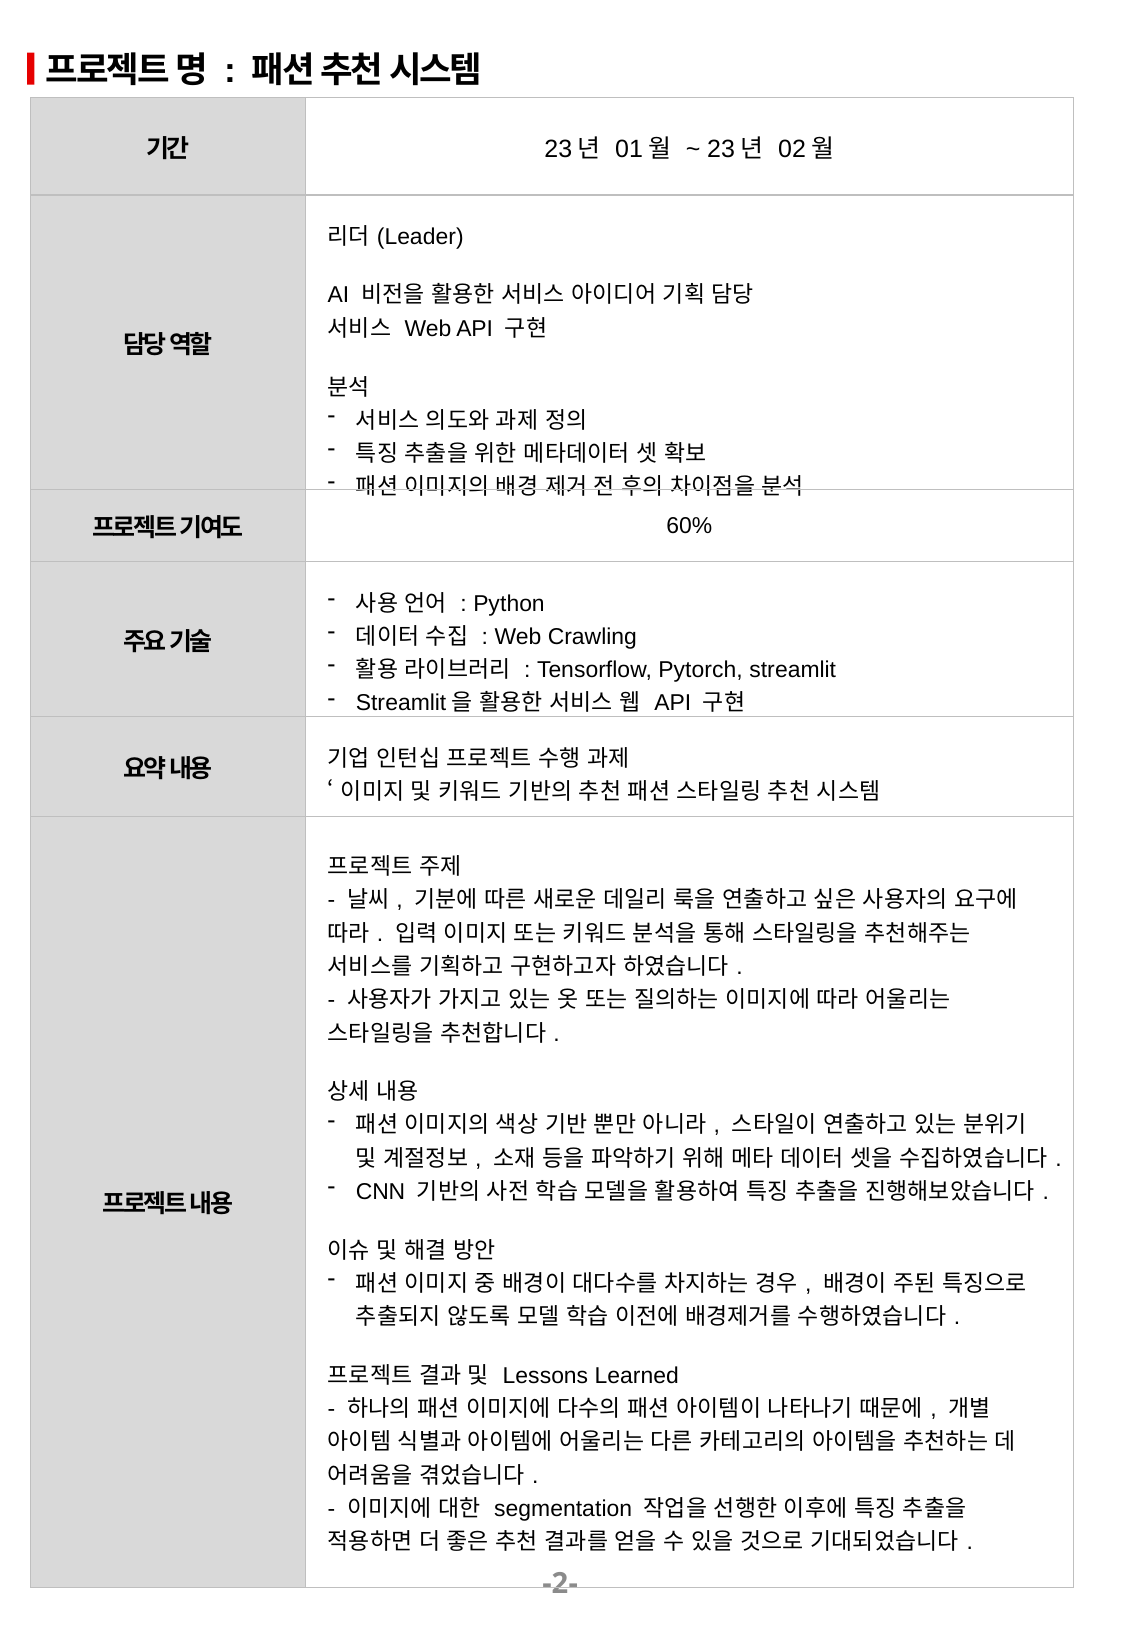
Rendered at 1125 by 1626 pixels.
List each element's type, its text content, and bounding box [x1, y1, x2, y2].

text_box 프로젝트 명 : 패션 추천 시스템 [31, 39, 930, 97]
table_cell 리더(Leader) AI 비전을 활용한 서비스 아이디어 기획 담당 서비스 Web API 구현 분석 서비스 의도와 과제 정의 특징 추출을 위한 메타데이터 셋 확보 패션 이미지의 배경 제거 전 후의 차이점을 분석 [306, 196, 1073, 489]
table_cell 프로젝트 주제 - 날씨, 기분에 따른 새로운 데일리 룩을 연출하고 싶은 사용자의 요구에 따라. 입력 이미지 또는 키워드 분석을 통해 스타일링을 추천해주는 서비스를 기획하고 구현하고자 하였습니다. - 사용자가 가지고 있는 옷 또는 질의하는 이미지에 따라 어울리는 스타일링을 추천합니다. 상세 내용 패션 이미지의 색상 기반 뿐만 아니라, 스타일이 연출하고 있는 분위기 및 계절정보, 소재 등을 파악하기 위해 메타 데이터 셋을 수집하였습니다. CNN 기반의 사전 학습 모델을 활용하여 특징 추출을 진행해보았습니다. 이슈 및 해결 방안 패션 이미지 중 배경이 대다수를 차지하는 경우, 배경이 주된 특징으로 추출되지 않도록 모델 학습 이전에 배경제거를 수행하였습니다. 프로젝트 결과 및 Lessons Learned - 하나의 패션 이미지에 다수의 패션 아이템이 나타나기 때문에, 개별 아이템 식별과 아이템에 어울리는 다른 카테고리의 아이템을 추천하는 데 어려움을 겪었습니다. - 이미지에 대한 segmentation 작업을 선행한 이후에 특징 추출을 적용하면 더 좋은 추천 결과를 얻을 수 있을 것으로 기대되었습니다. [306, 817, 1073, 1587]
table_cell 사용 언어 : Python 데이터 수집 : Web Crawling 활용 라이브러리 : Tensorflow, Pytorch, streamlit Streamlit을 활용한 서비스 웹 API 구현 [306, 562, 1073, 716]
table_cell 요약 내용 [31, 717, 305, 816]
table_cell 담당 역할 [31, 196, 305, 489]
table_cell 기업 인턴십 프로젝트 수행 과제 ‘이미지 및 키워드 기반의 추천 패션 스타일링 추천 시스템 [306, 717, 1073, 816]
table_cell 프로젝트 내용 [31, 817, 305, 1587]
table_header 기간 [31, 98, 305, 194]
text_box [26, 52, 31, 86]
table_cell 60% [306, 490, 1073, 561]
table_cell 프로젝트 기여도 [31, 490, 305, 561]
table_header 23년 01월 ~ 23년 02월 [306, 98, 1073, 194]
slide_number -2- [0, 1538, 1121, 1625]
table_cell 주요 기술 [31, 562, 305, 716]
